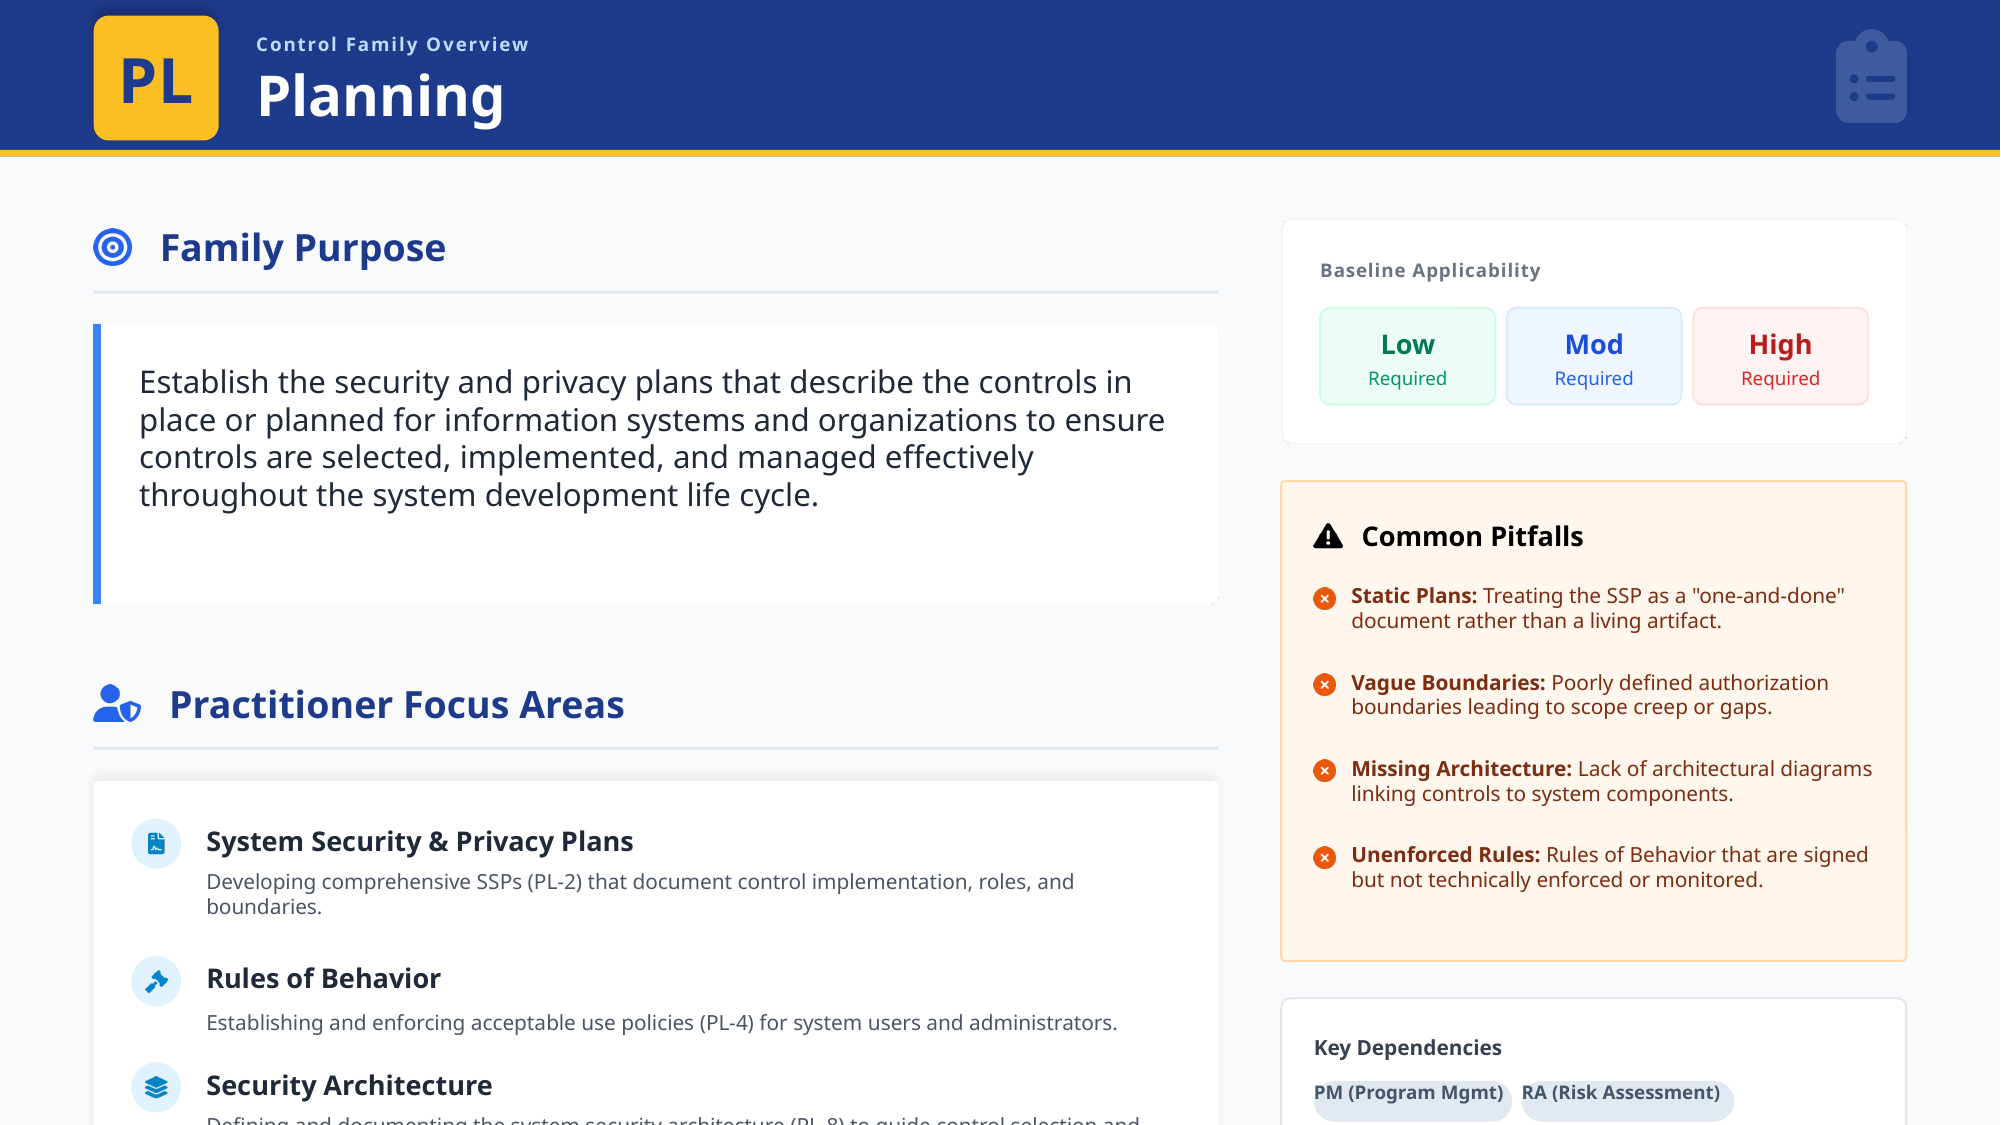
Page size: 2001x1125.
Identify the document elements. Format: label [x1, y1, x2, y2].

picture [151, 983, 168, 993]
picture [93, 684, 141, 722]
picture [1313, 521, 1343, 551]
picture [1313, 587, 1336, 610]
picture [143, 1076, 153, 1099]
text_box [0, 0, 2000, 1125]
picture [93, 324, 1219, 604]
picture [93, 228, 132, 266]
picture [159, 1076, 169, 1099]
picture [1313, 673, 1336, 696]
picture [161, 970, 168, 977]
picture [1313, 846, 1336, 869]
picture [1835, 29, 1907, 123]
picture [145, 970, 157, 988]
picture [1281, 218, 1907, 444]
picture [158, 832, 165, 839]
picture [1313, 759, 1336, 782]
